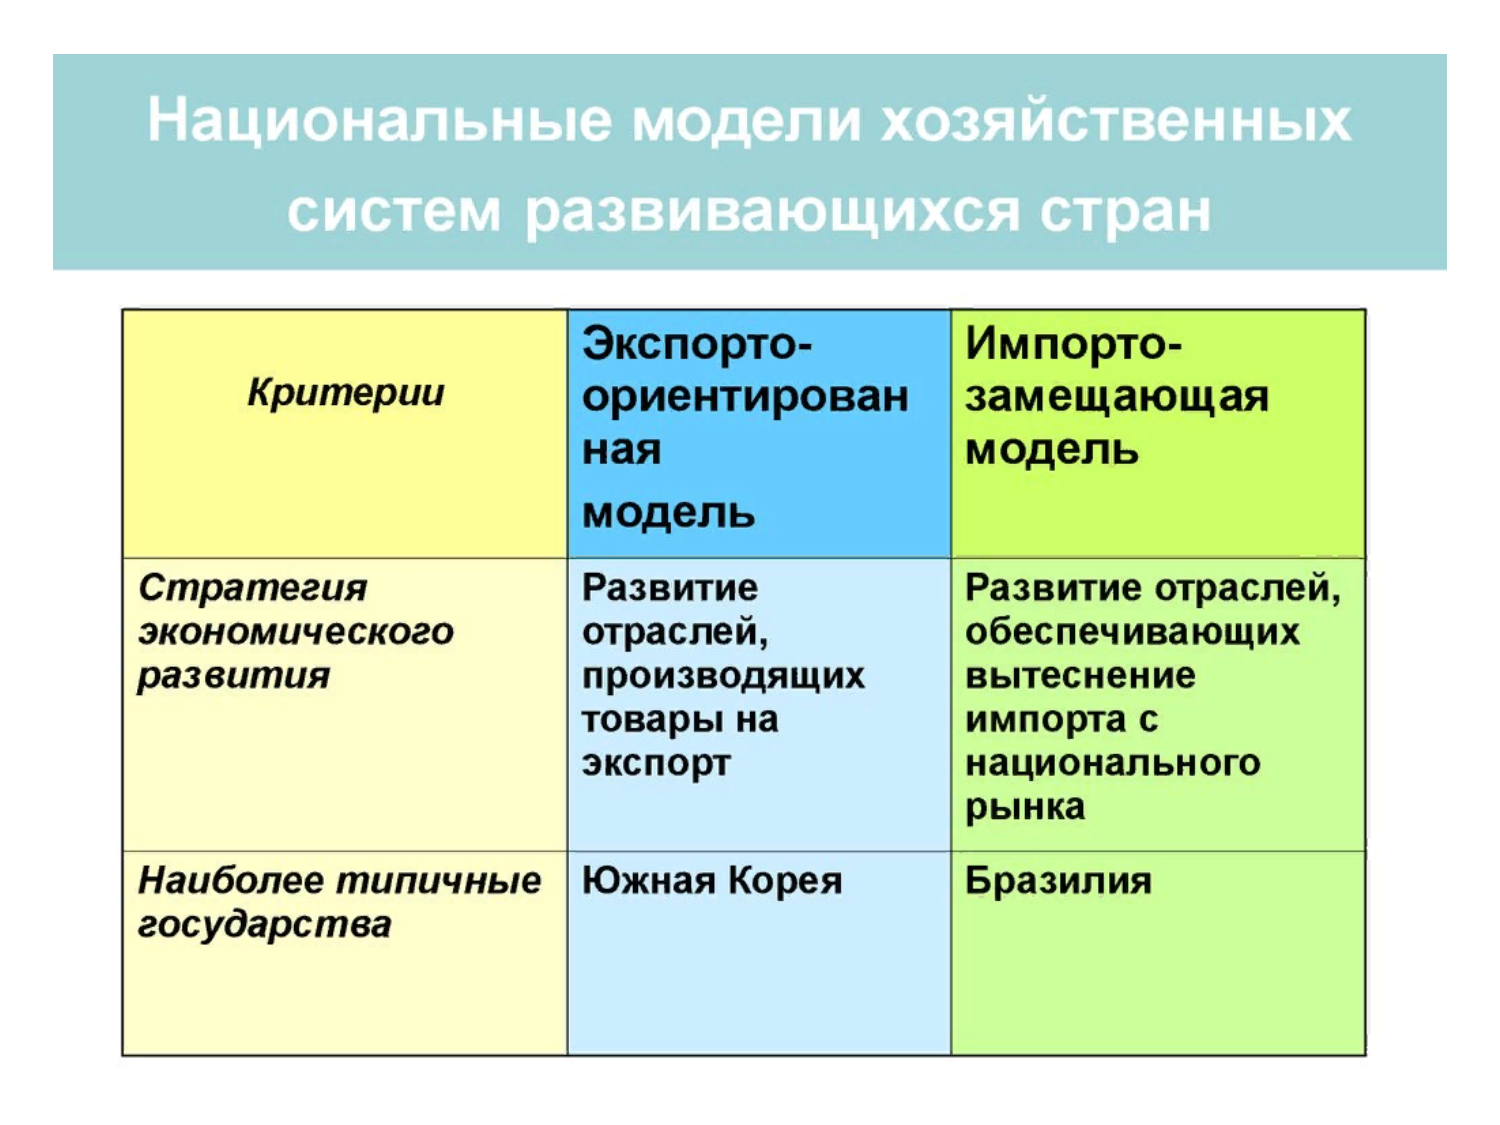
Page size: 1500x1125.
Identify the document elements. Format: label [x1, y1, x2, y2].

list [52, 54, 1448, 1101]
